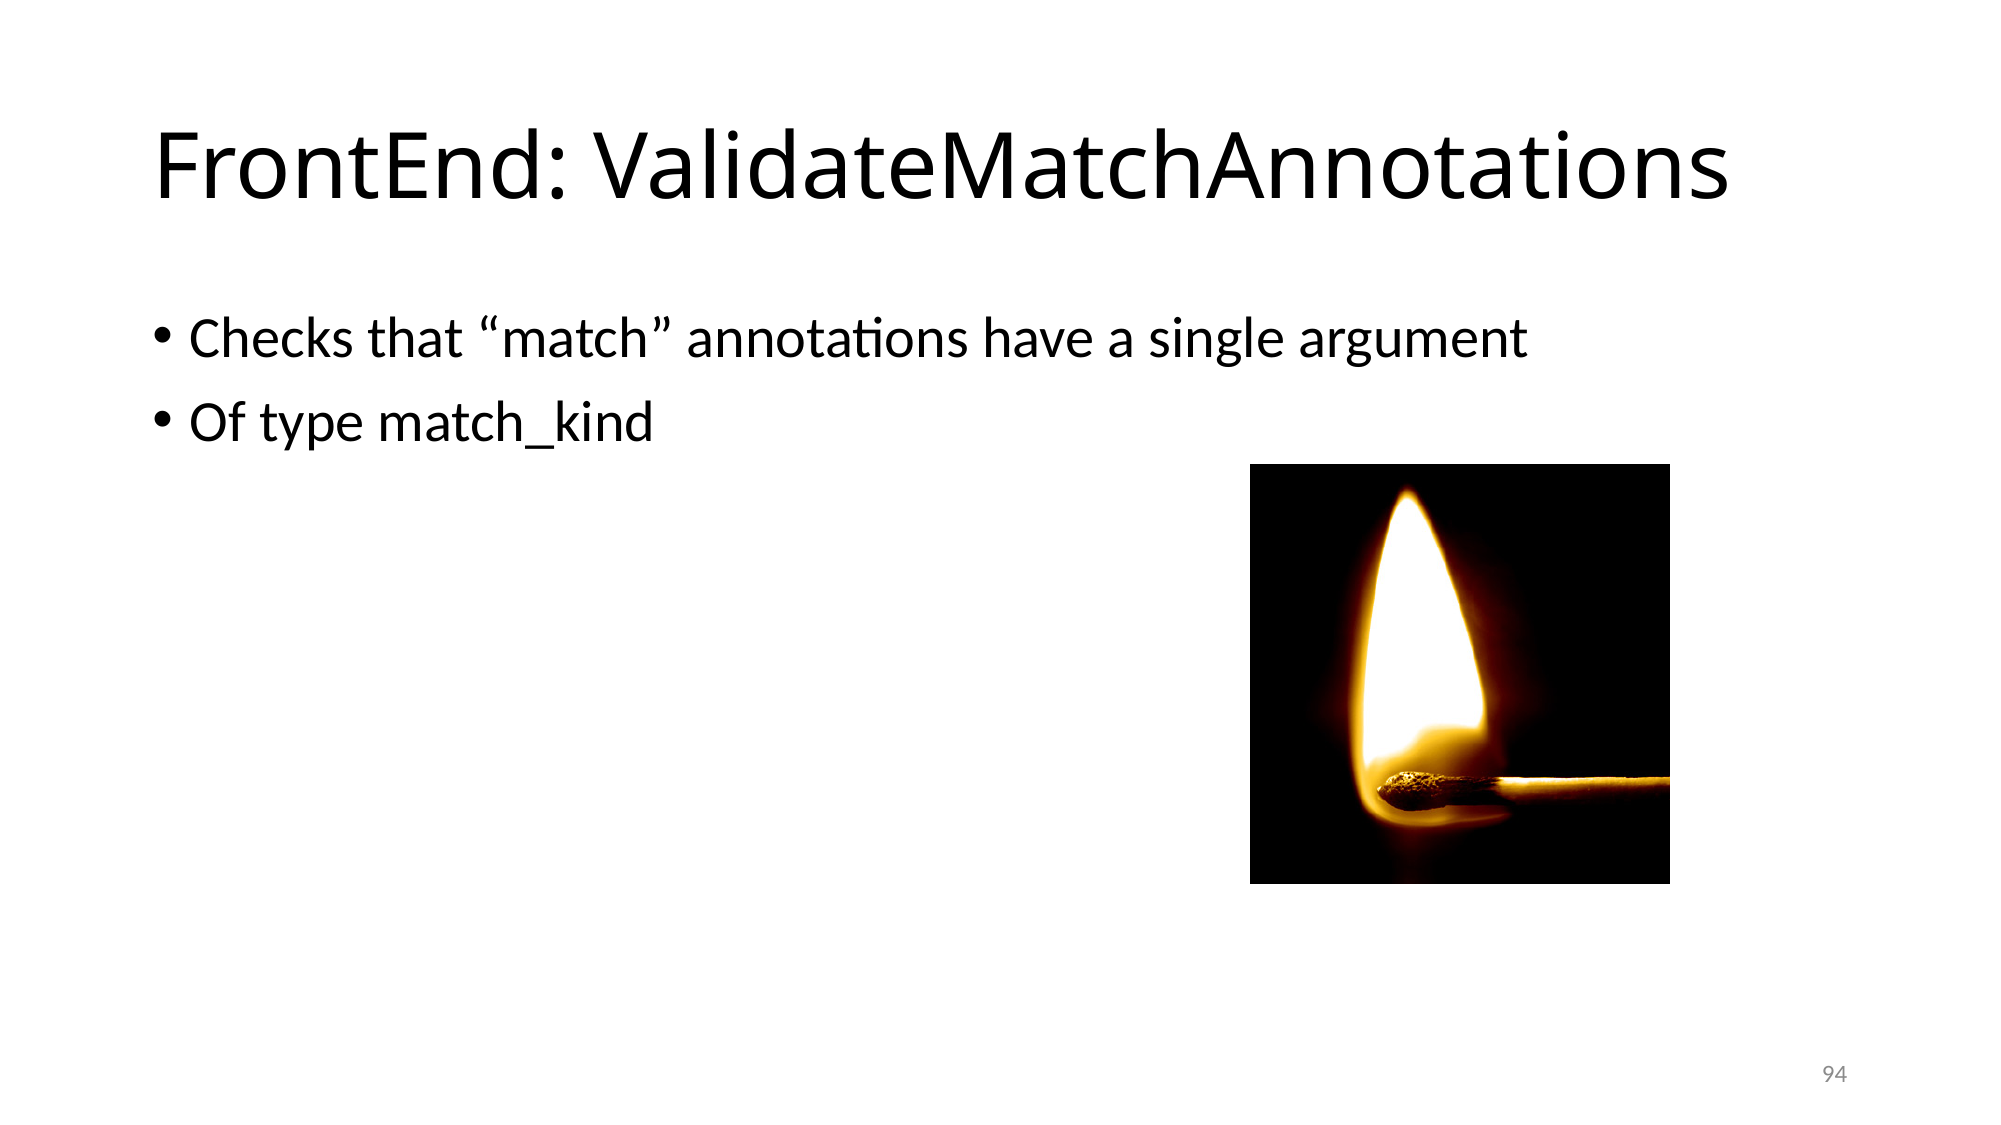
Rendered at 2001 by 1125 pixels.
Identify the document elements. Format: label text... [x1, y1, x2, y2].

title FrontEnd: ValidateMatchAnnotations [137, 59, 1863, 278]
picture [1250, 464, 1670, 884]
list Checks that “match” annotations have a single argument Of type match_kind [137, 299, 1863, 1014]
slide_number 94 [1412, 1042, 1863, 1103]
